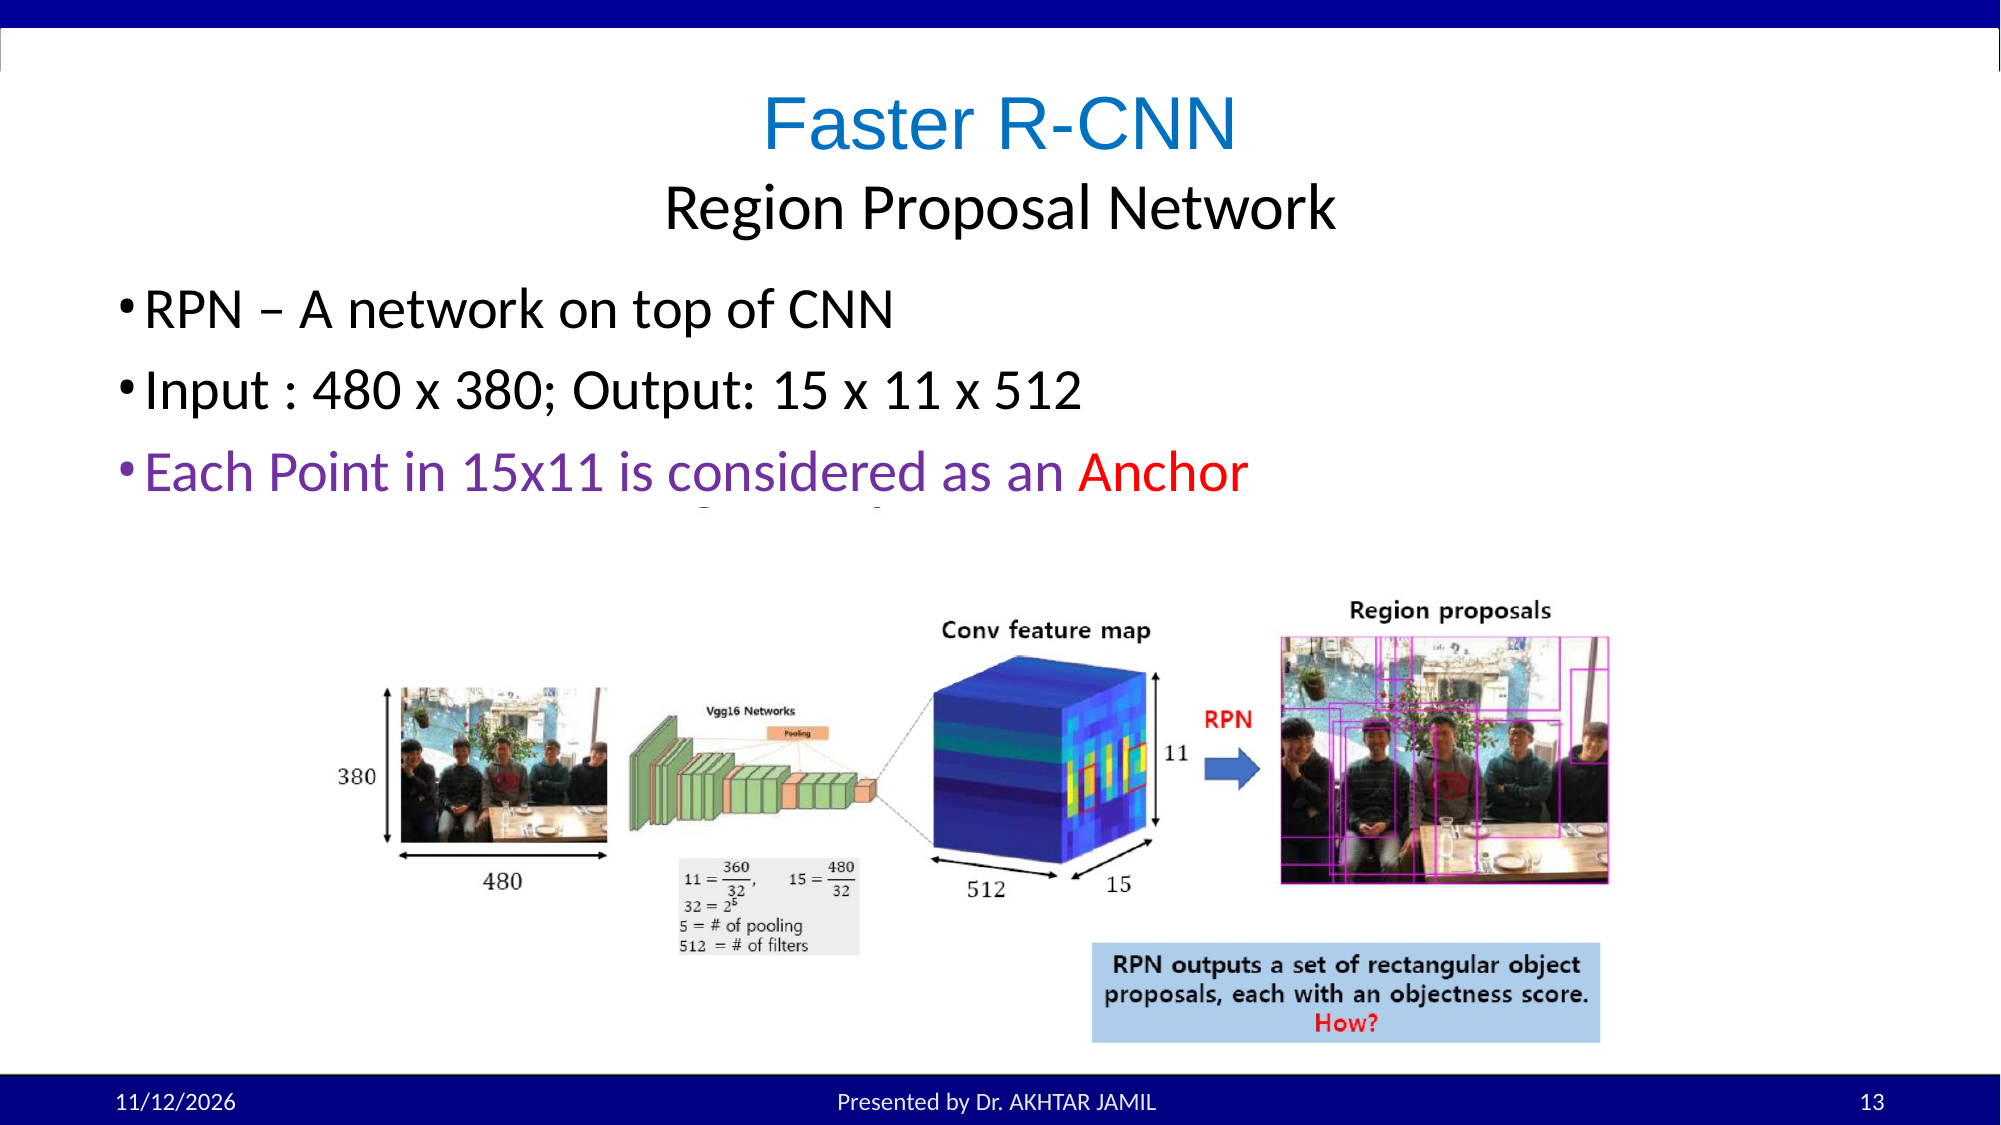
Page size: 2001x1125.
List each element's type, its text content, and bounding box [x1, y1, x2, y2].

title Faster R-CNN Region Proposal Network [99, 73, 1900, 264]
footer Presented by Dr. AKHTAR JAMIL [683, 1071, 1317, 1125]
picture [0, 0, 2001, 1125]
slide_number 13 [1433, 1062, 1900, 1125]
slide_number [99, 1062, 567, 1125]
list RPN – A network on top of CNN Input : 480 x 380; Output: 15 x 11 x 512 Each Point in 15x11 is considered as an Anchor [99, 264, 1900, 1005]
